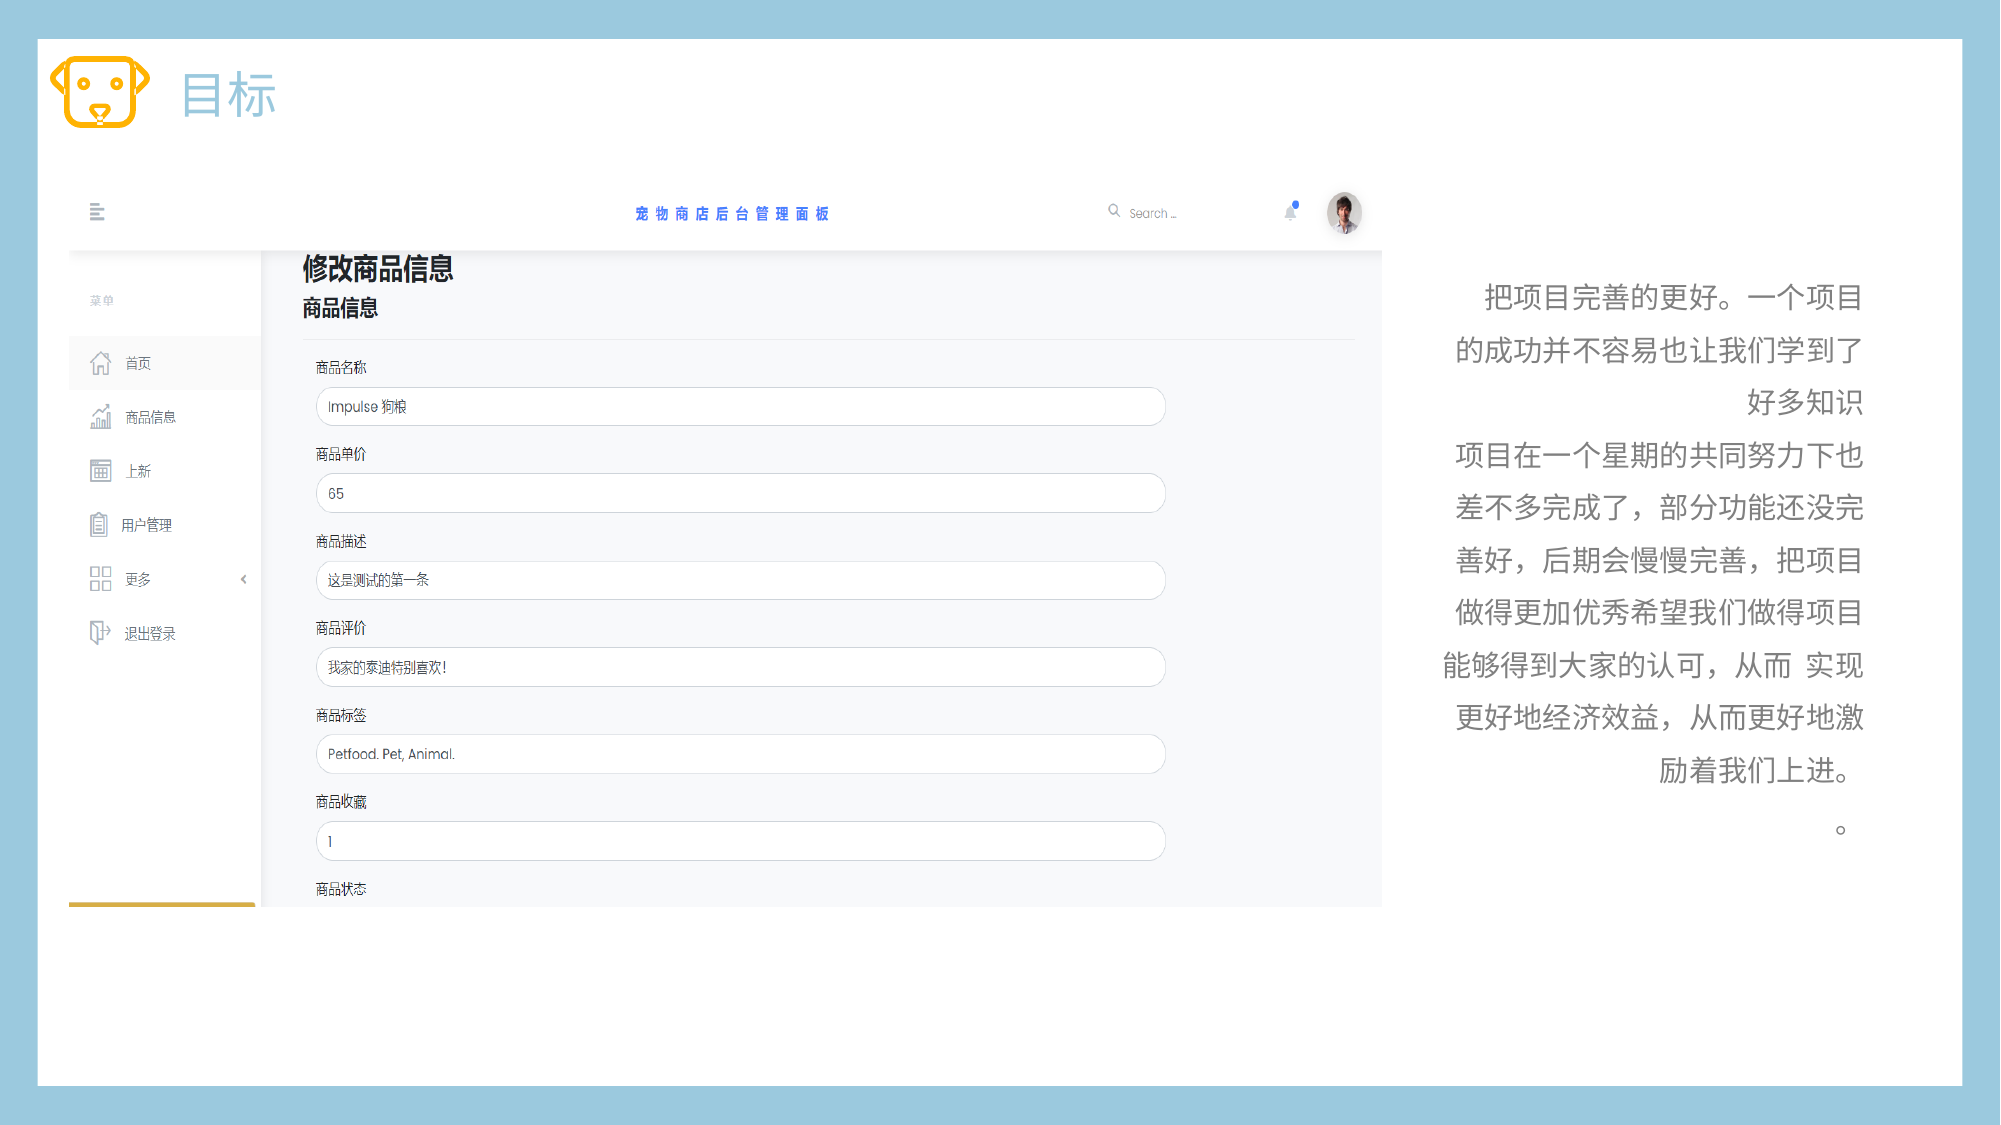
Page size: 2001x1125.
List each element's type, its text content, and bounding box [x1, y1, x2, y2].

text_box 把项目完善的更好。一个项目的成功并不容易也让我们学到了好多知识 项目在一个星期的共同努力下也差不多完成了，部分功能还没完善好，后期会慢慢完善，把项目做得更加优秀希望我们做得项目能够得到大家的认可，从而 实现更好地经济效益，从而更好地激励着我们上进。 。 [1426, 254, 1880, 899]
text_box [0, 0, 2000, 1125]
picture [69, 181, 1382, 907]
text_box 目标 [162, 56, 1126, 131]
text_box [36, 38, 1963, 1087]
text_box [49, 56, 150, 128]
